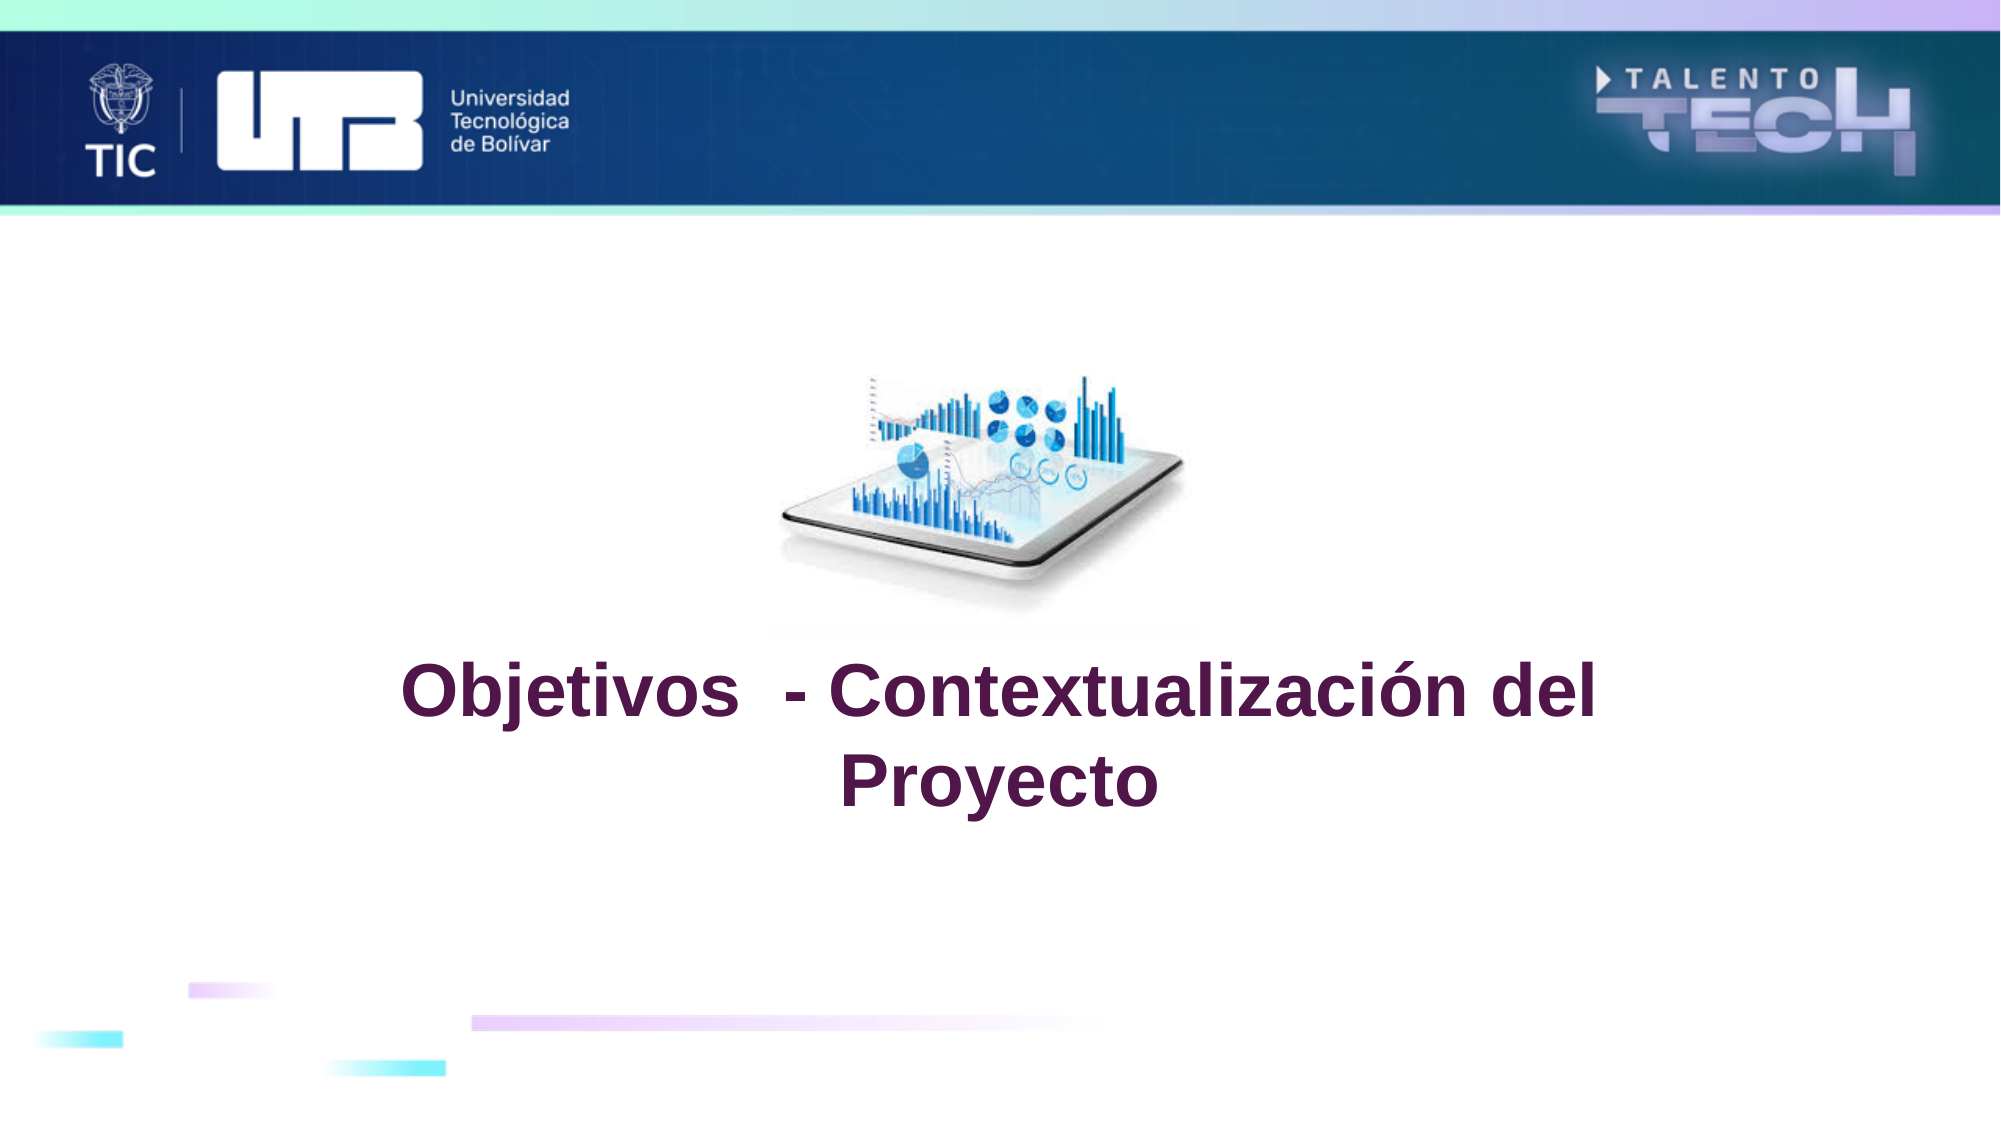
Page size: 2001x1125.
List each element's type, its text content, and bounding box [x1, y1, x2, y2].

picture [0, 0, 2001, 1125]
text_box Objetivos - Contextualización del Proyecto [248, 634, 1752, 830]
